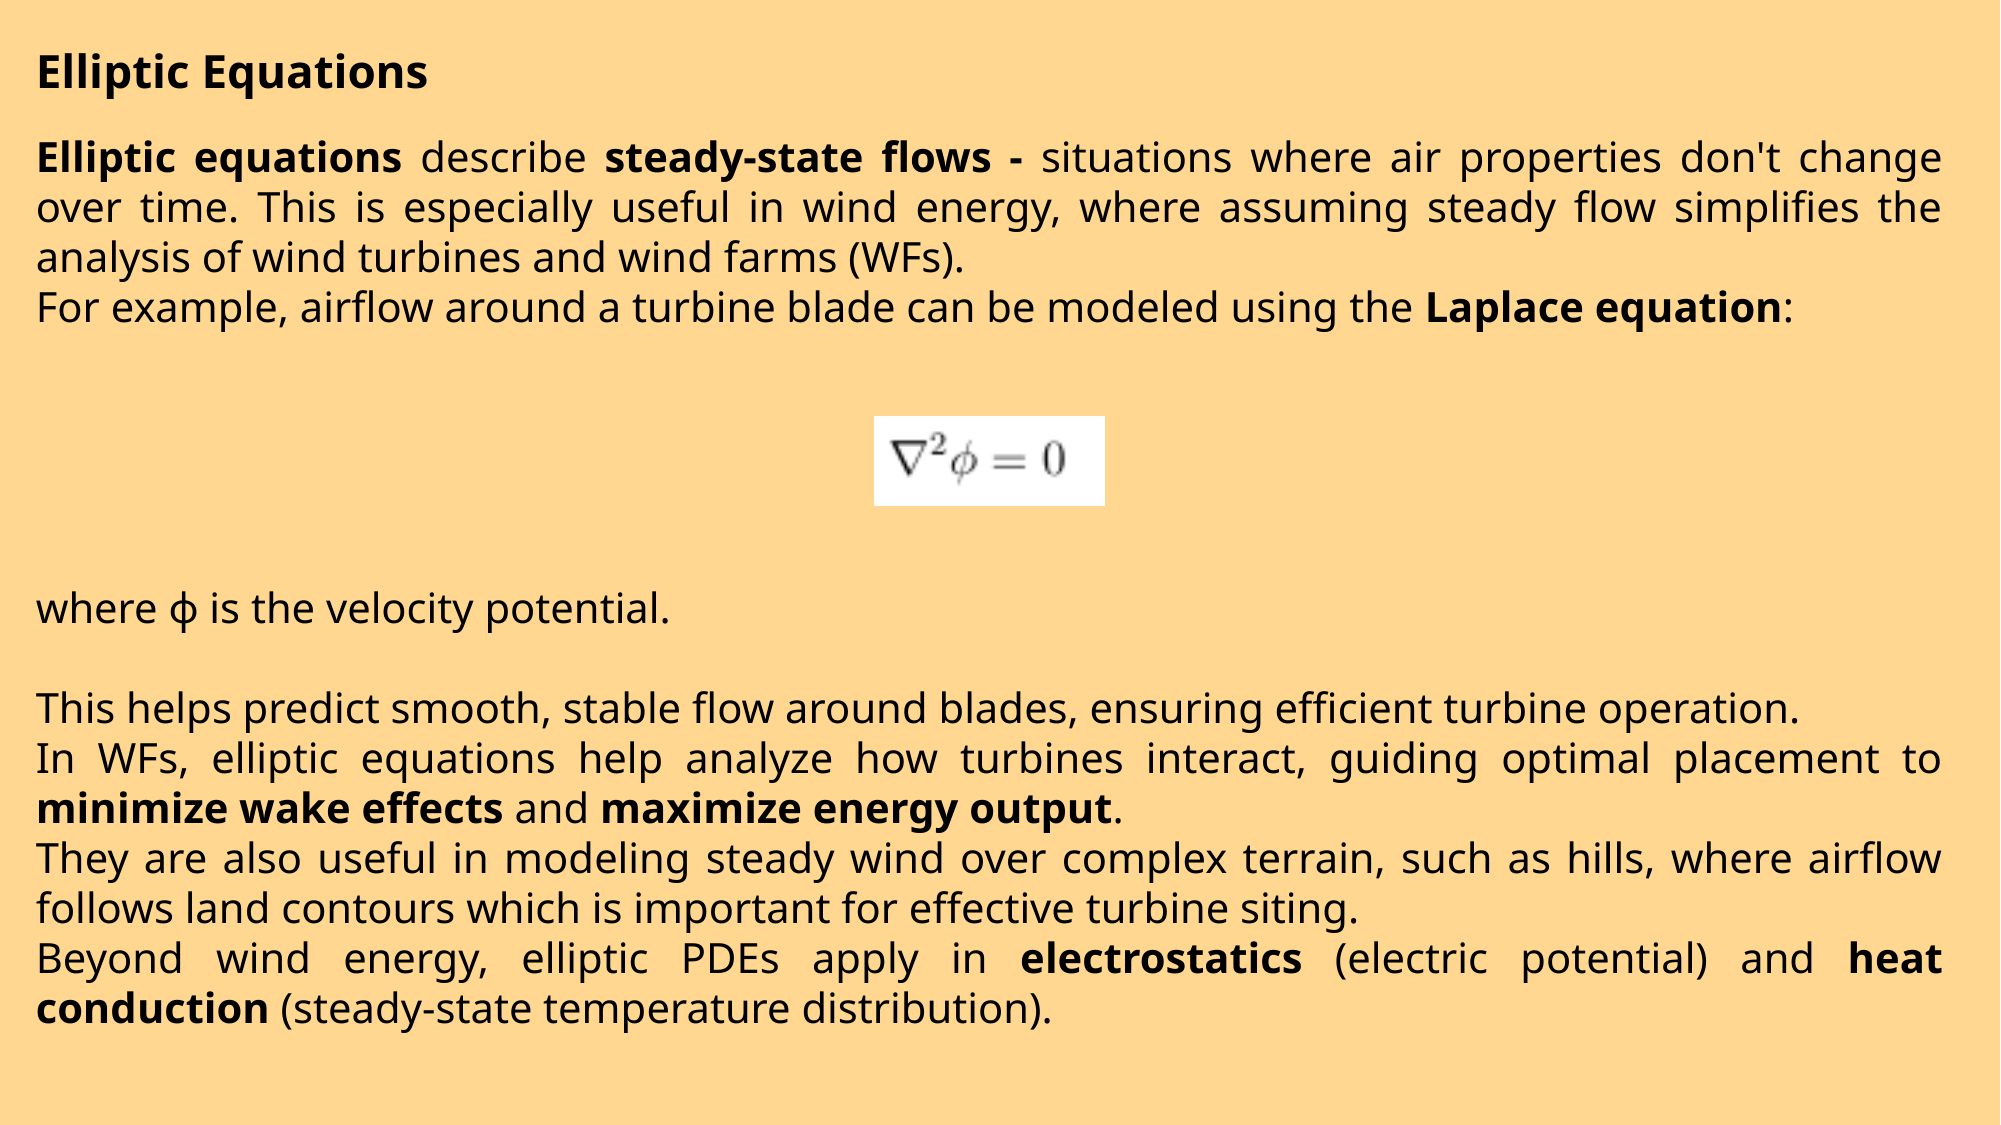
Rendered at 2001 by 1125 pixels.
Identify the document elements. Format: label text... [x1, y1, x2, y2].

text_box Elliptic equations describe steady-state flows - situations where air properties don't change over time. This is especially useful in wind energy, where assuming steady flow simplifies the analysis of wind turbines and wind farms (WFs). For example, airflow around a turbine blade can be modeled using the Laplace equation: where ϕ is the velocity potential. This helps predict smooth, stable flow around blades, ensuring efficient turbine operation. In WFs, elliptic equations help analyze how turbines interact, guiding optimal placement to minimize wake effects and maximize energy output. They are also useful in modeling steady wind over complex terrain, such as hills, where airflow follows land contours which is important for effective turbine siting. Beyond wind energy, elliptic PDEs apply in electrostatics (electric potential) and heat conduction (steady-state temperature distribution). [21, 123, 1958, 1039]
text_box Elliptic Equations [21, 35, 1021, 106]
picture [873, 415, 1105, 507]
